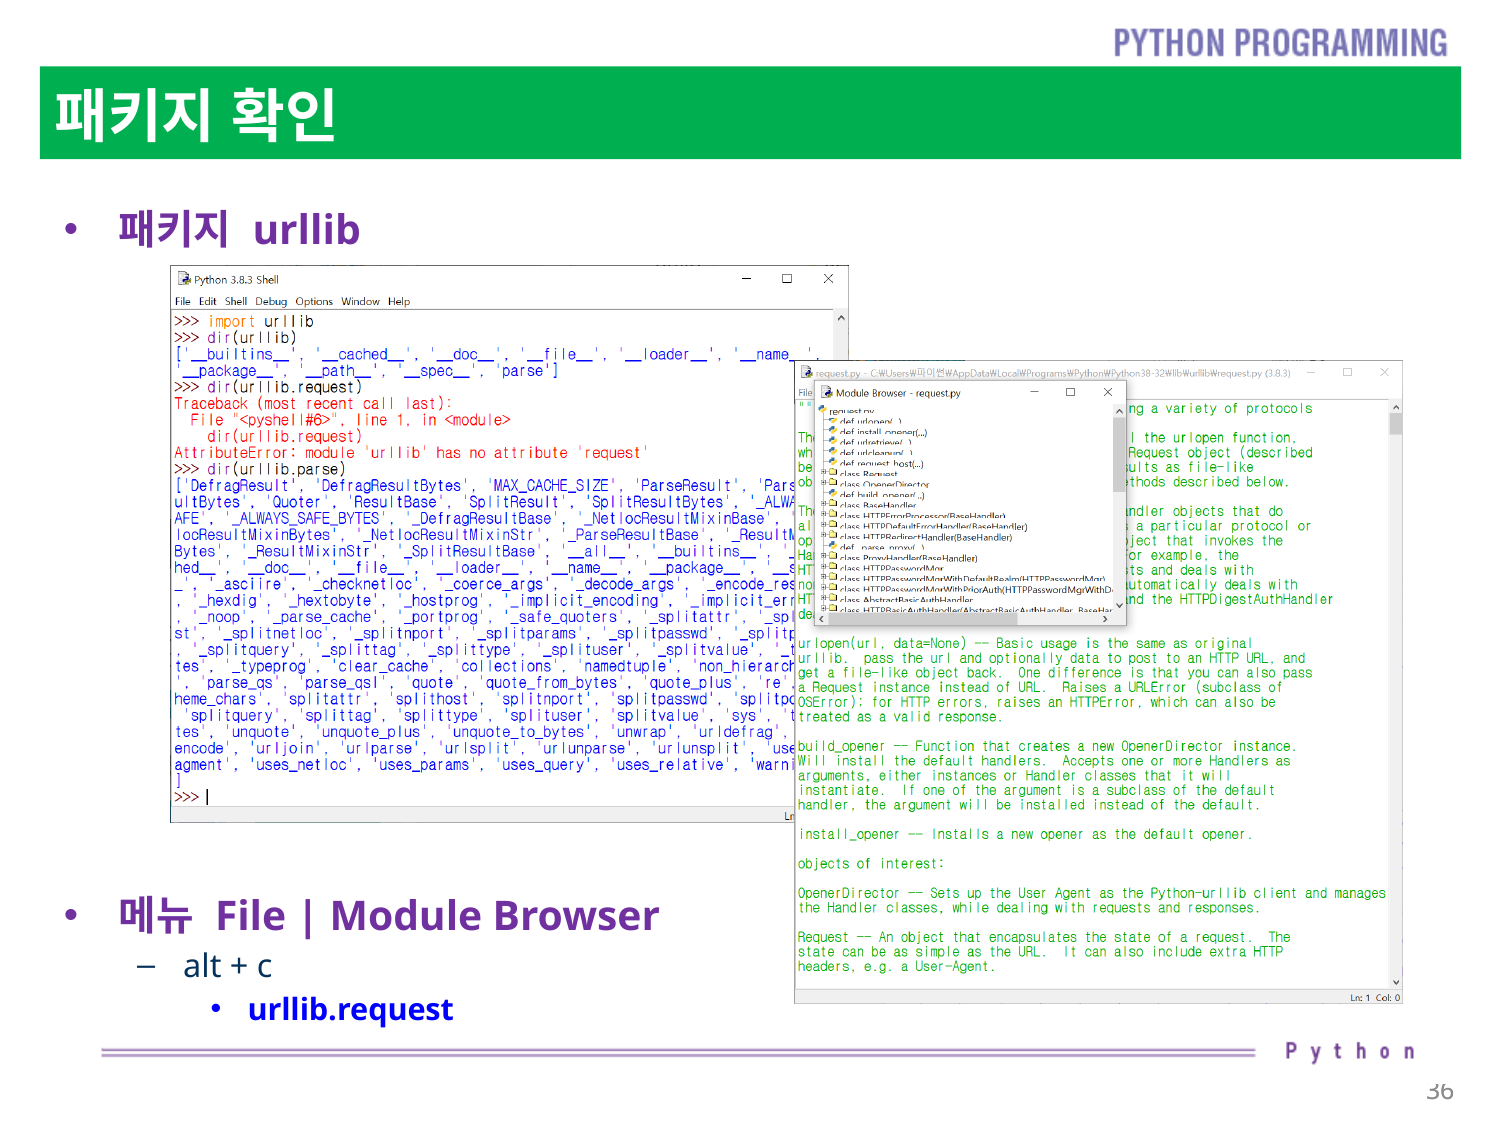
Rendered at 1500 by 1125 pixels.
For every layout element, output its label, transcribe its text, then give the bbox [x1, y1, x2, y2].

picture [1106, 13, 1462, 66]
title 패키지 확인 [39, 76, 1444, 152]
list 패키지 urllib 메뉴 File | Module Browser alt + c urllib.request [48, 195, 1461, 1041]
picture [169, 264, 1403, 1005]
picture [18, 1020, 1483, 1084]
slide_number 36 [1119, 1071, 1470, 1112]
